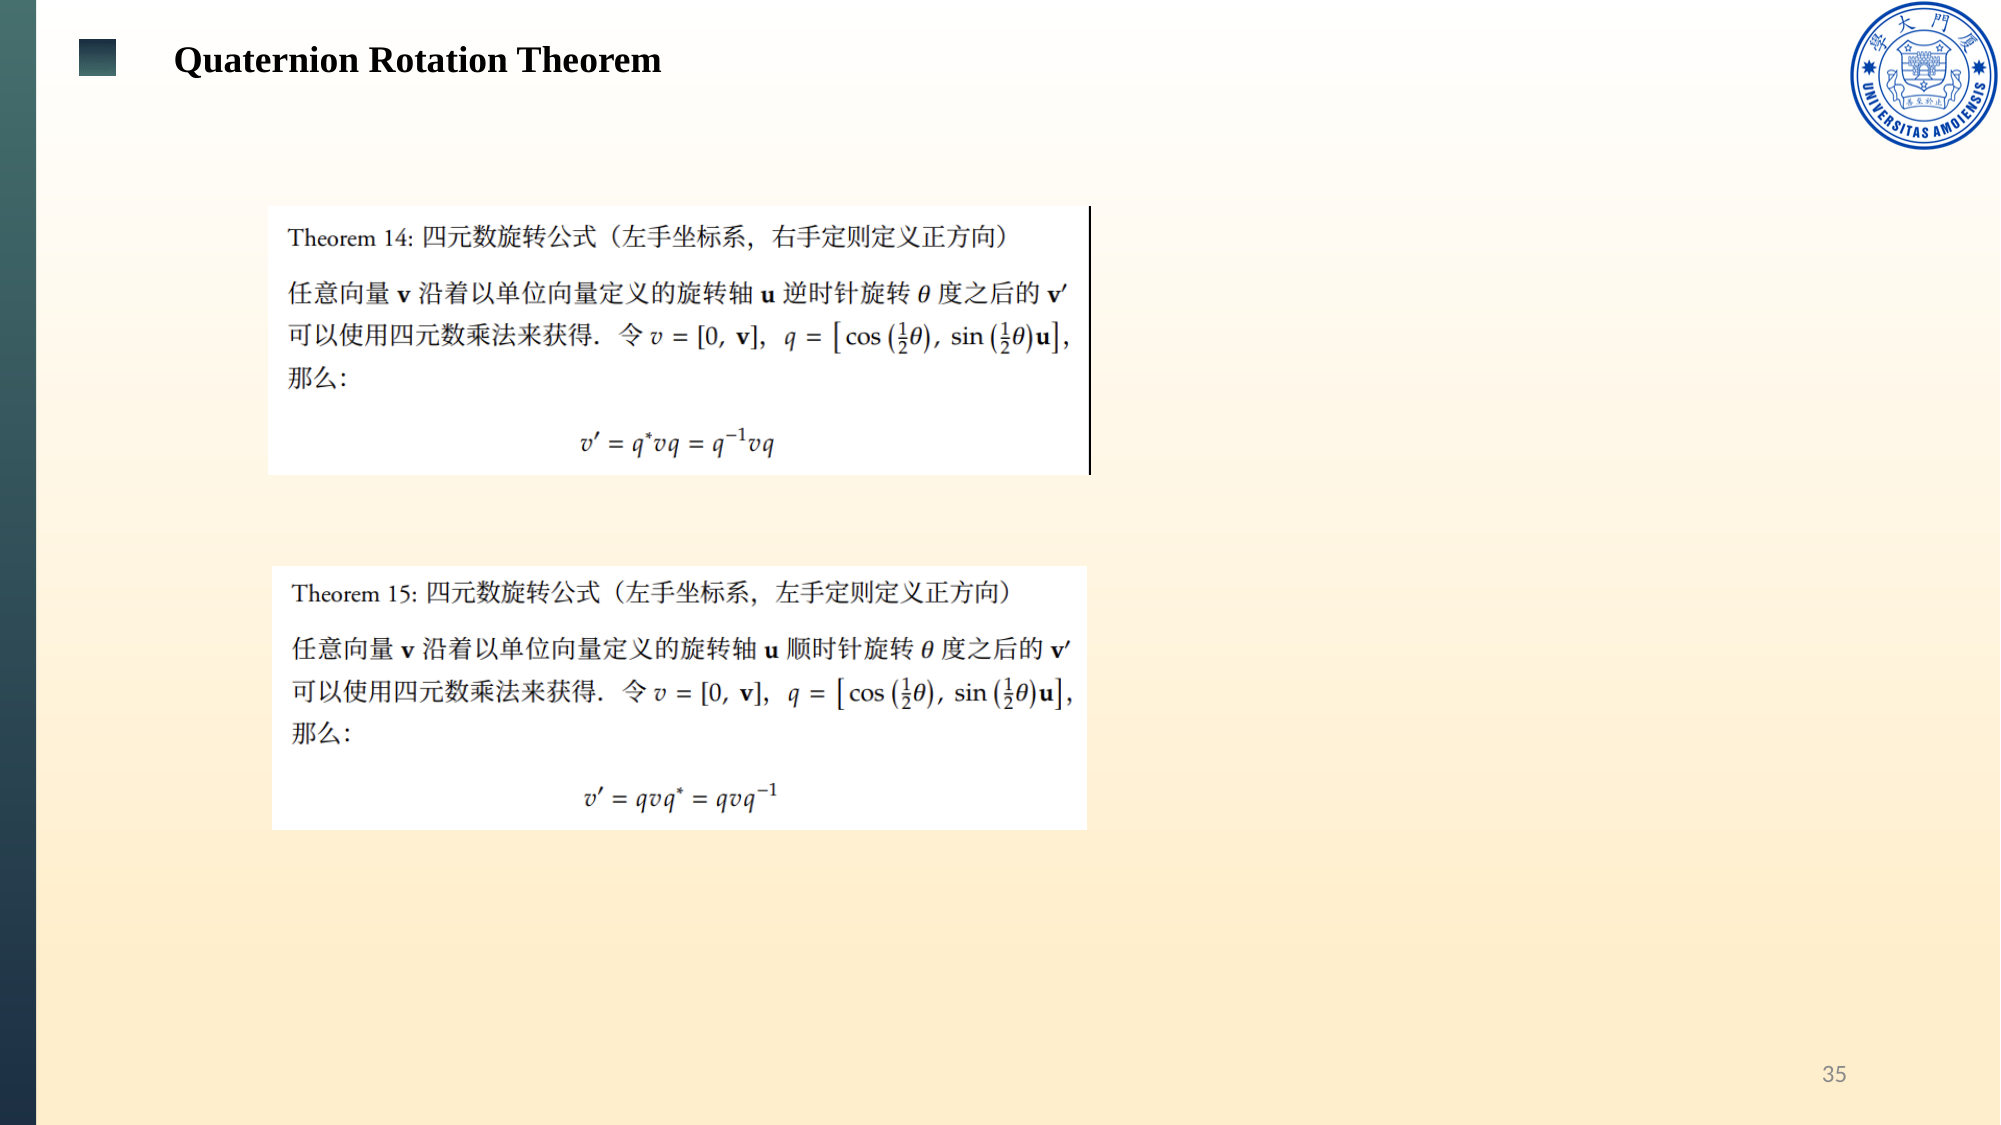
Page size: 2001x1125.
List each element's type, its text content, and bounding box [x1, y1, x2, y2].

picture [1847, 0, 2000, 152]
picture [268, 206, 1091, 475]
picture [79, 39, 116, 76]
text_box [0, 0, 37, 1125]
slide_number 35 [1412, 1042, 1863, 1103]
text_box Quaternion Rotation Theorem [159, 27, 1159, 88]
picture [272, 566, 1087, 830]
